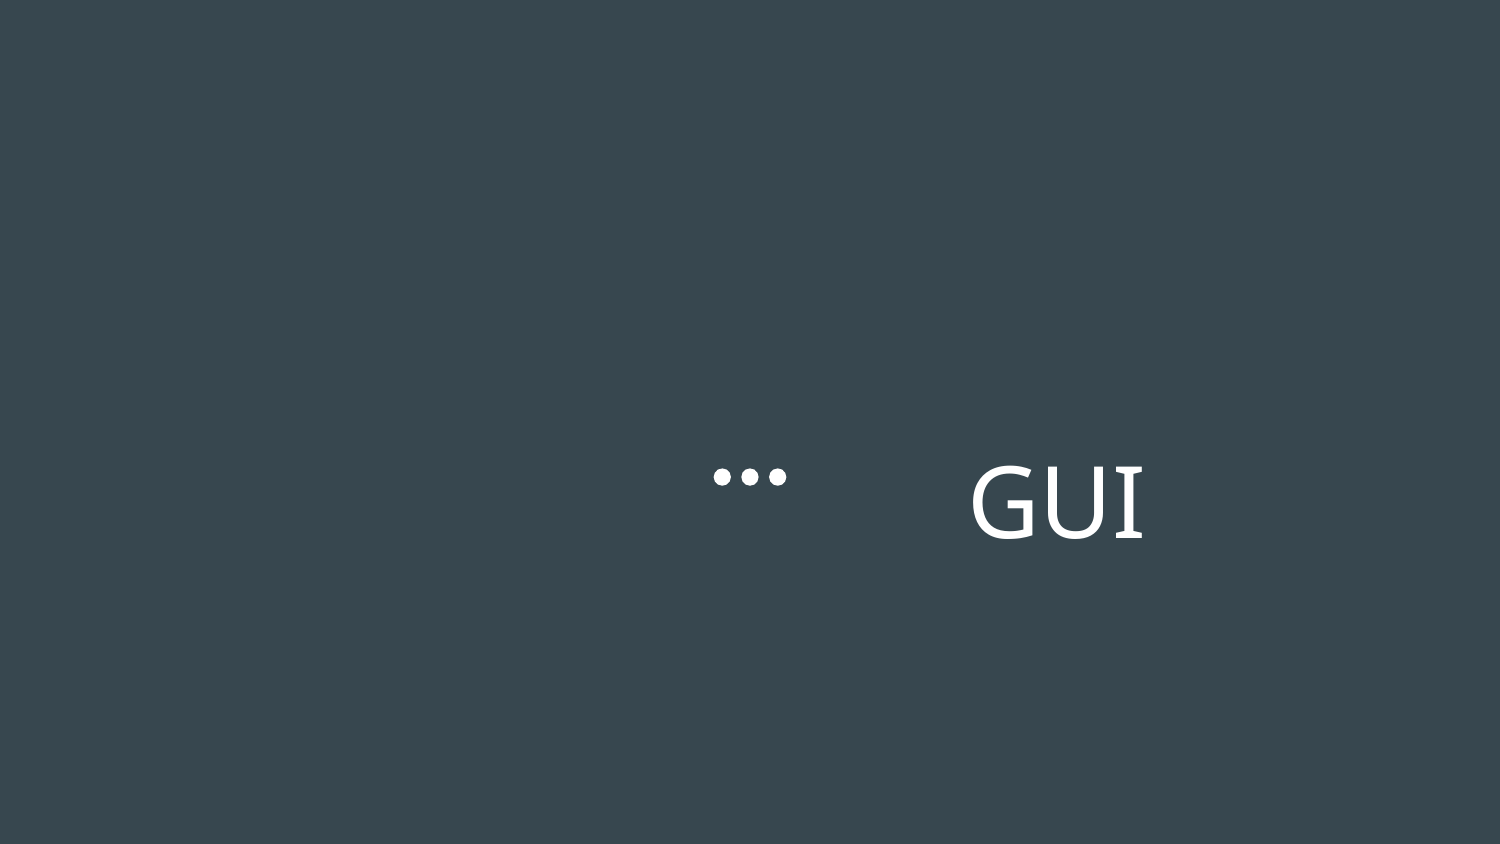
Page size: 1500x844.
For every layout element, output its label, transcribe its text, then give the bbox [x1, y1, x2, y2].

title GUI [645, 314, 1469, 574]
